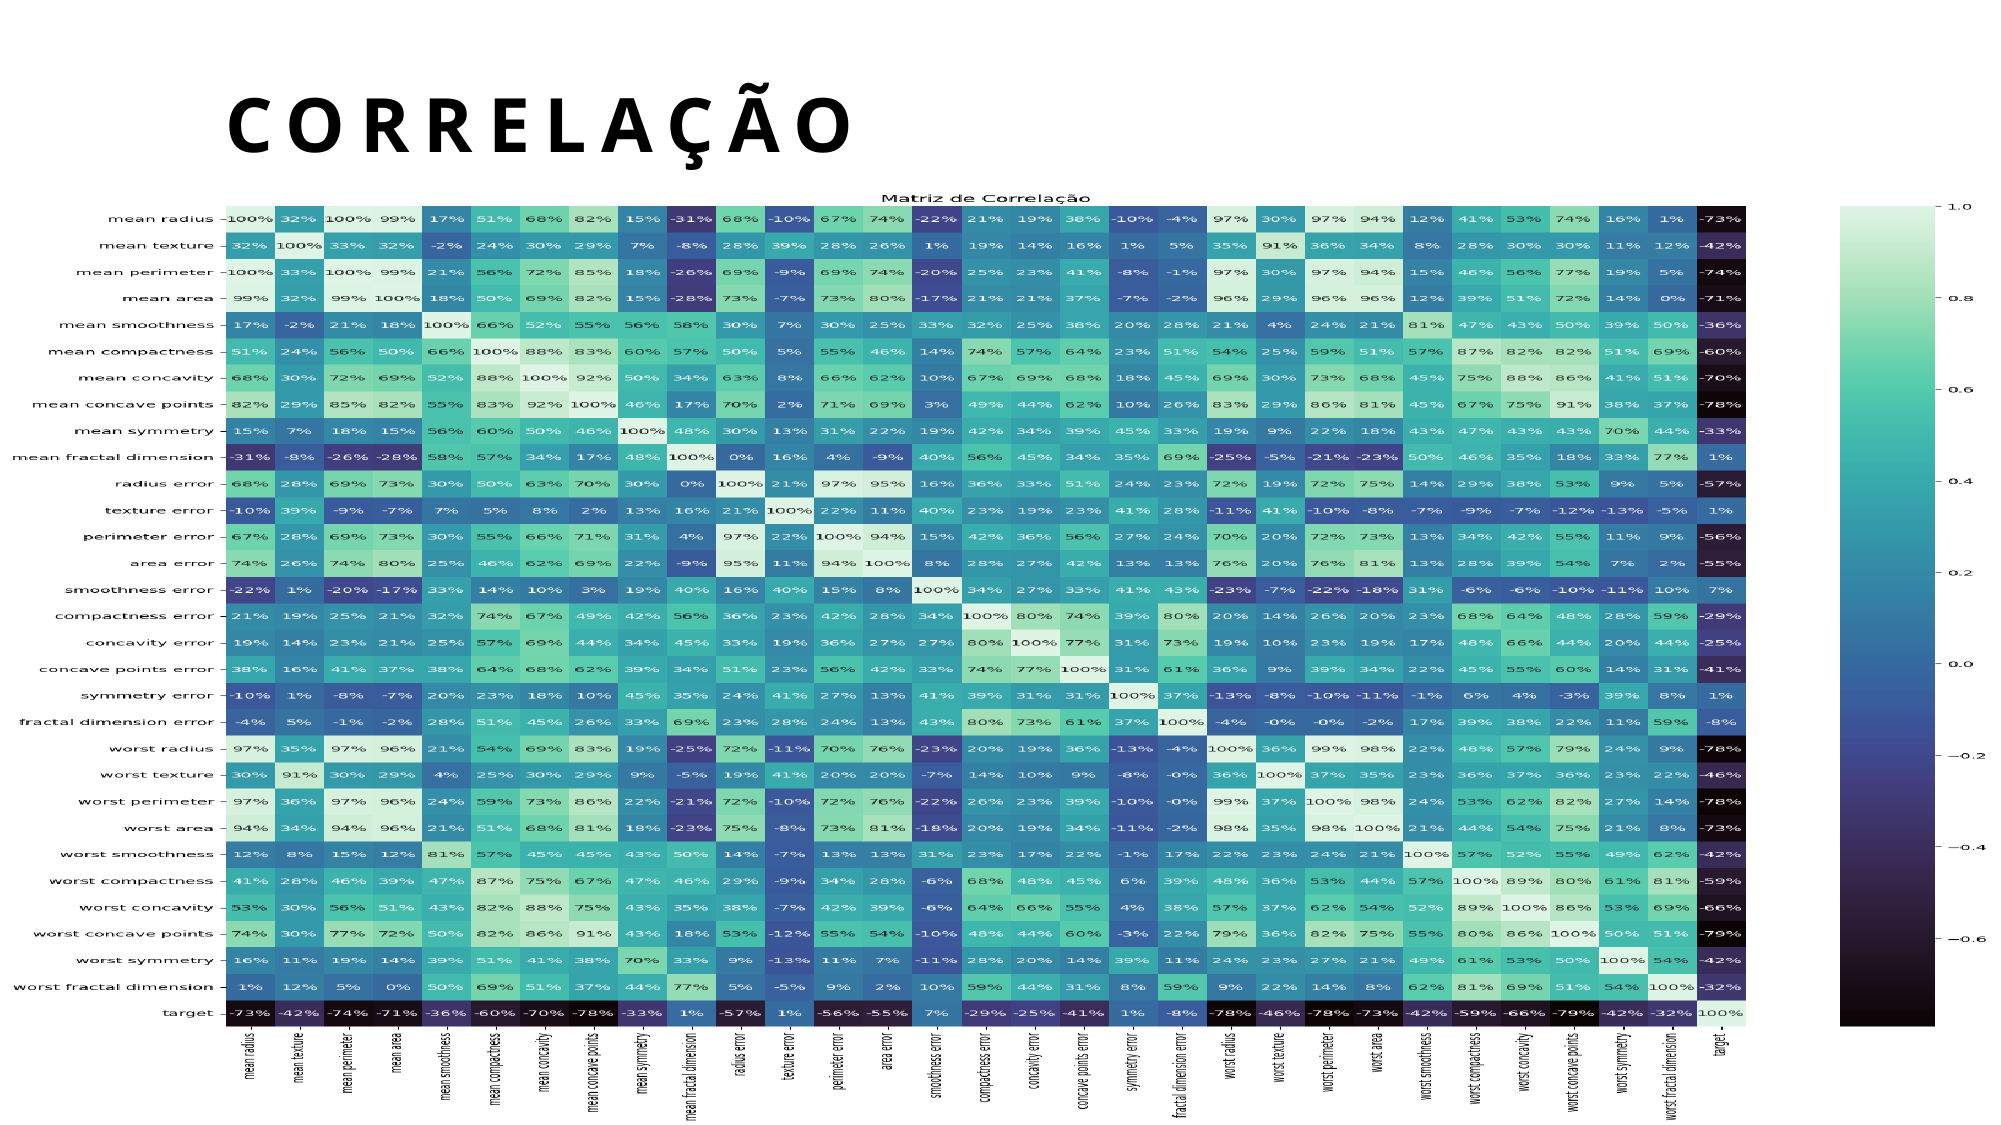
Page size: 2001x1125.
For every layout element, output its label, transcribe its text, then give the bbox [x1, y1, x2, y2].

picture [0, 189, 2000, 1125]
title correlação [225, 57, 1905, 168]
